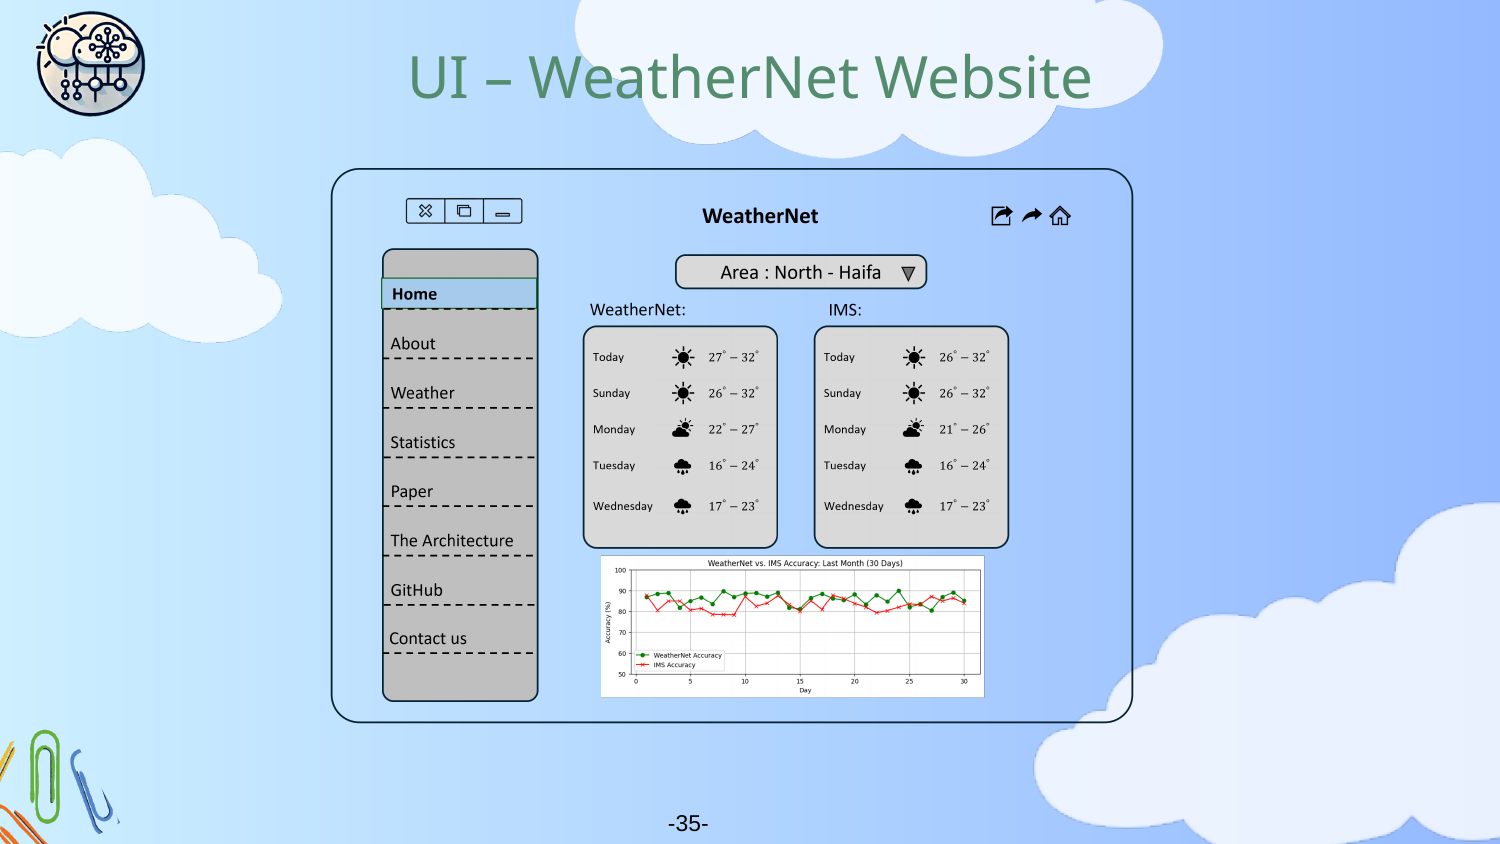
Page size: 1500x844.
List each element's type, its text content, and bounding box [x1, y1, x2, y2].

text_box [569, 0, 1170, 160]
text_box UI – WeatherNet Website [334, 40, 1166, 111]
text_box [0, 128, 283, 349]
text_box -35- [653, 800, 725, 844]
text_box [0, 714, 121, 844]
picture [25, 5, 153, 123]
text_box [1032, 500, 1500, 844]
picture [314, 158, 1148, 734]
